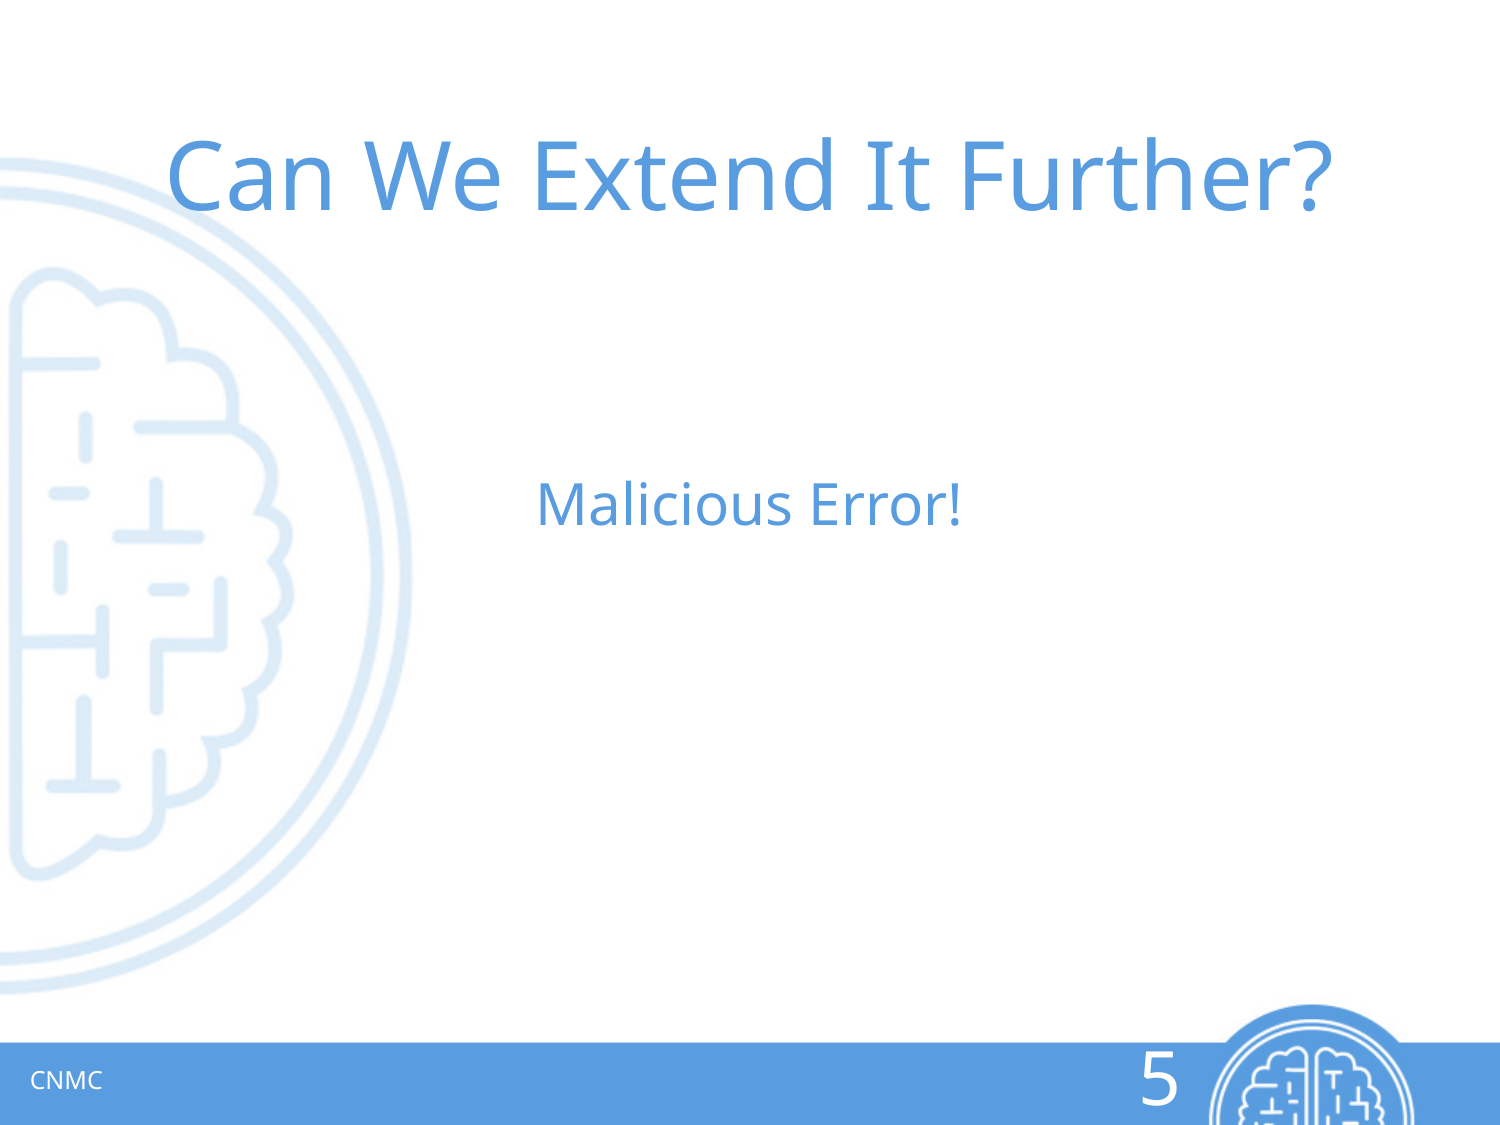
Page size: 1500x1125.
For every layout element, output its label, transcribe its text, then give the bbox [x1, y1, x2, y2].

slide_number 5 [1033, 1051, 1196, 1112]
footer CNMC [14, 1051, 809, 1112]
picture [0, 0, 1500, 1125]
text_box Malicious Error! [521, 459, 979, 545]
title Can We Extend It Further? [90, 17, 1410, 237]
